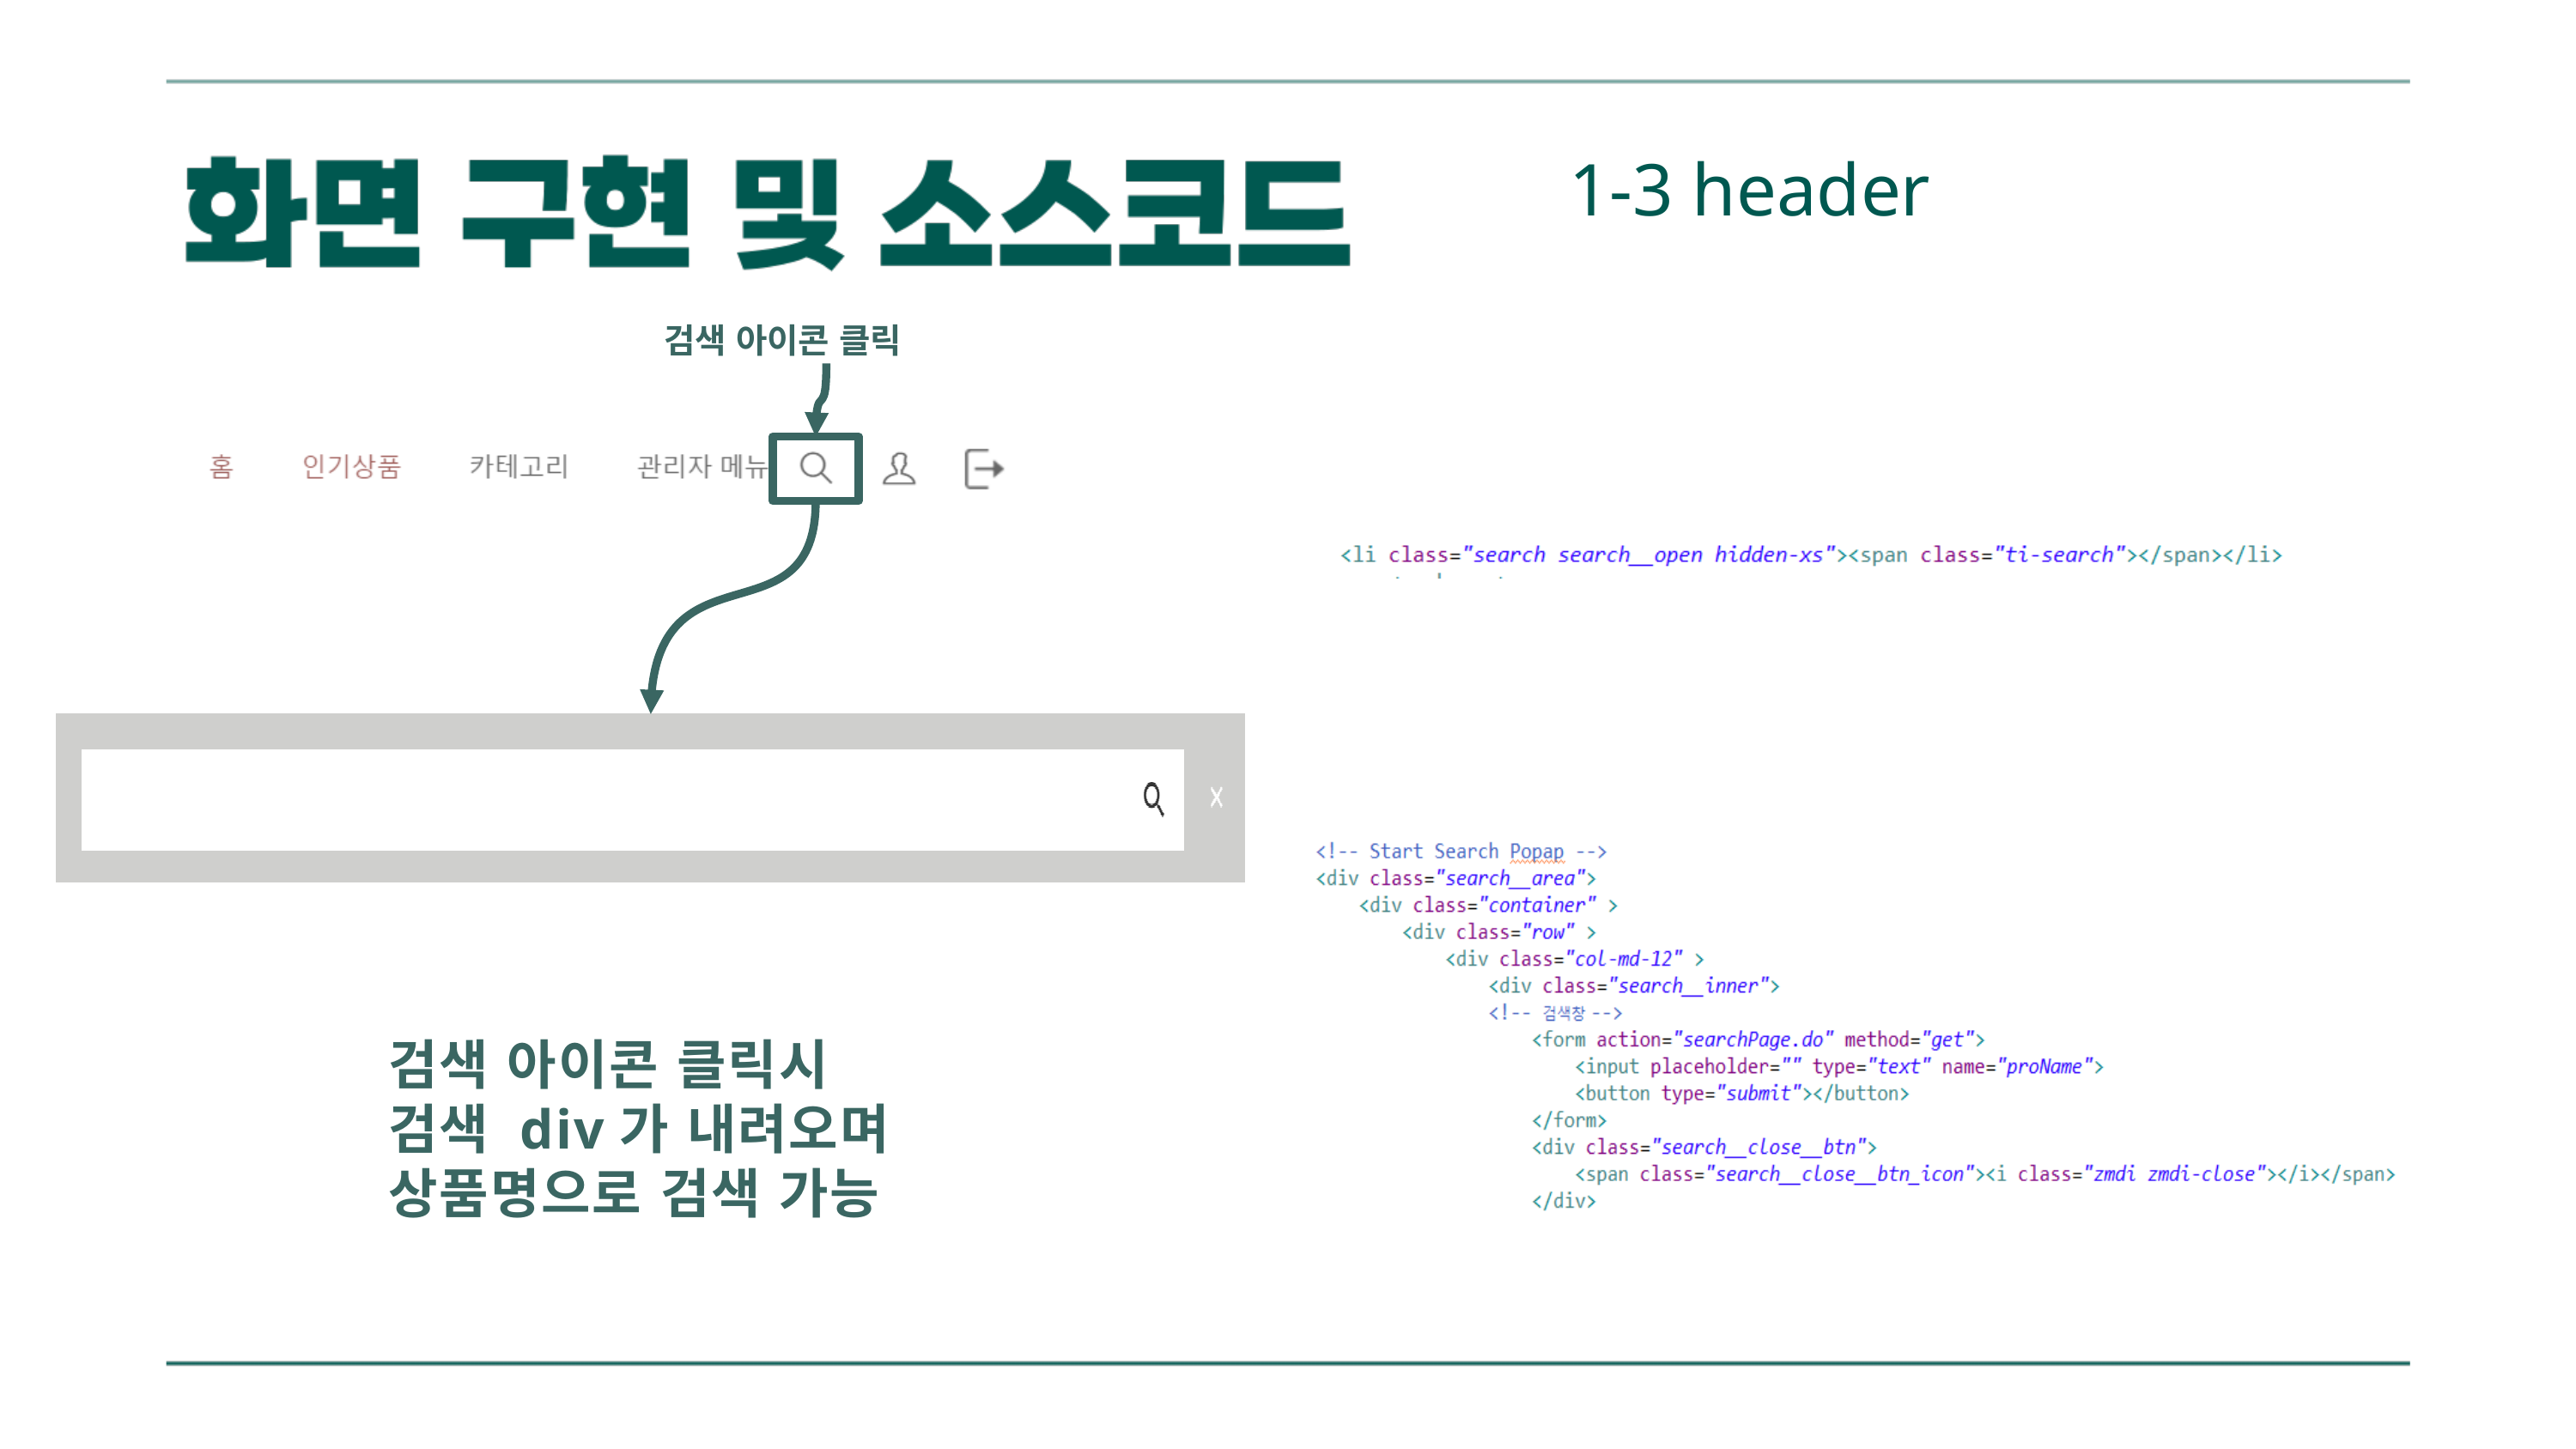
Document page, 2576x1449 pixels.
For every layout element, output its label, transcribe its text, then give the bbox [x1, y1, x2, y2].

picture [56, 713, 1246, 882]
picture [134, 400, 1037, 537]
picture [161, 103, 1417, 349]
text_box 검색 아이콘 클릭 [652, 356, 1001, 364]
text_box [784, 394, 859, 406]
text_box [626, 524, 841, 690]
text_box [166, 76, 2410, 88]
text_box 검색 아이콘 클릭시 검색 div가 내려오며 상품명으로 검색 가능 [375, 1024, 1278, 1246]
picture [1302, 837, 2410, 1212]
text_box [166, 1358, 2410, 1370]
text_box 1-3 header [1556, 137, 2333, 234]
picture [1330, 535, 2288, 579]
